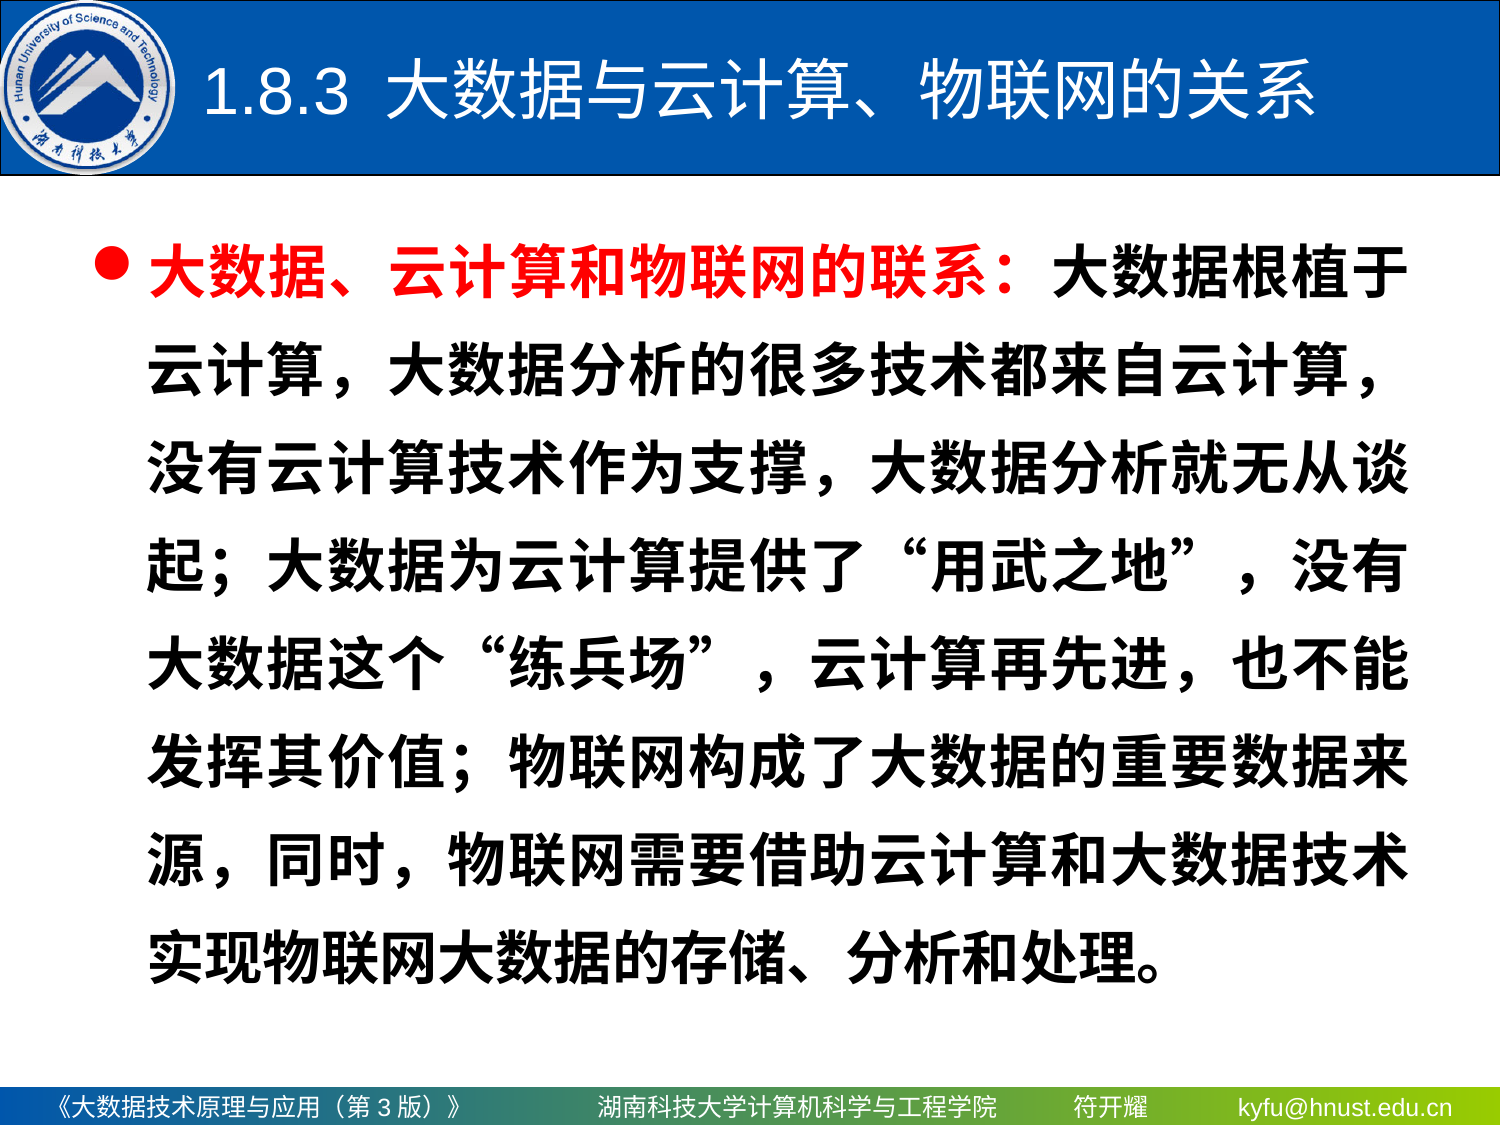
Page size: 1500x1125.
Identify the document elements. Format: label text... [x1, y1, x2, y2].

title 1.8.3 大数据与云计算、物联网的关系 [187, 12, 1500, 163]
picture [0, 0, 176, 175]
list 大数据、云计算和物联网的联系：大数据根植于云计算，大数据分析的很多技术都来自云计算，没有云计算技术作为支撑，大数据分析就无从谈起；大数据为云计算提供了“用武之地”，没有大数据这个“练兵场”，云计算再先进，也不能发挥其价值；物联网构成了大数据的重要数据来源，同时，物联网需要借助云计算和大数据技术实现物联网大数据的存储、分析和处理。 [74, 199, 1426, 1016]
